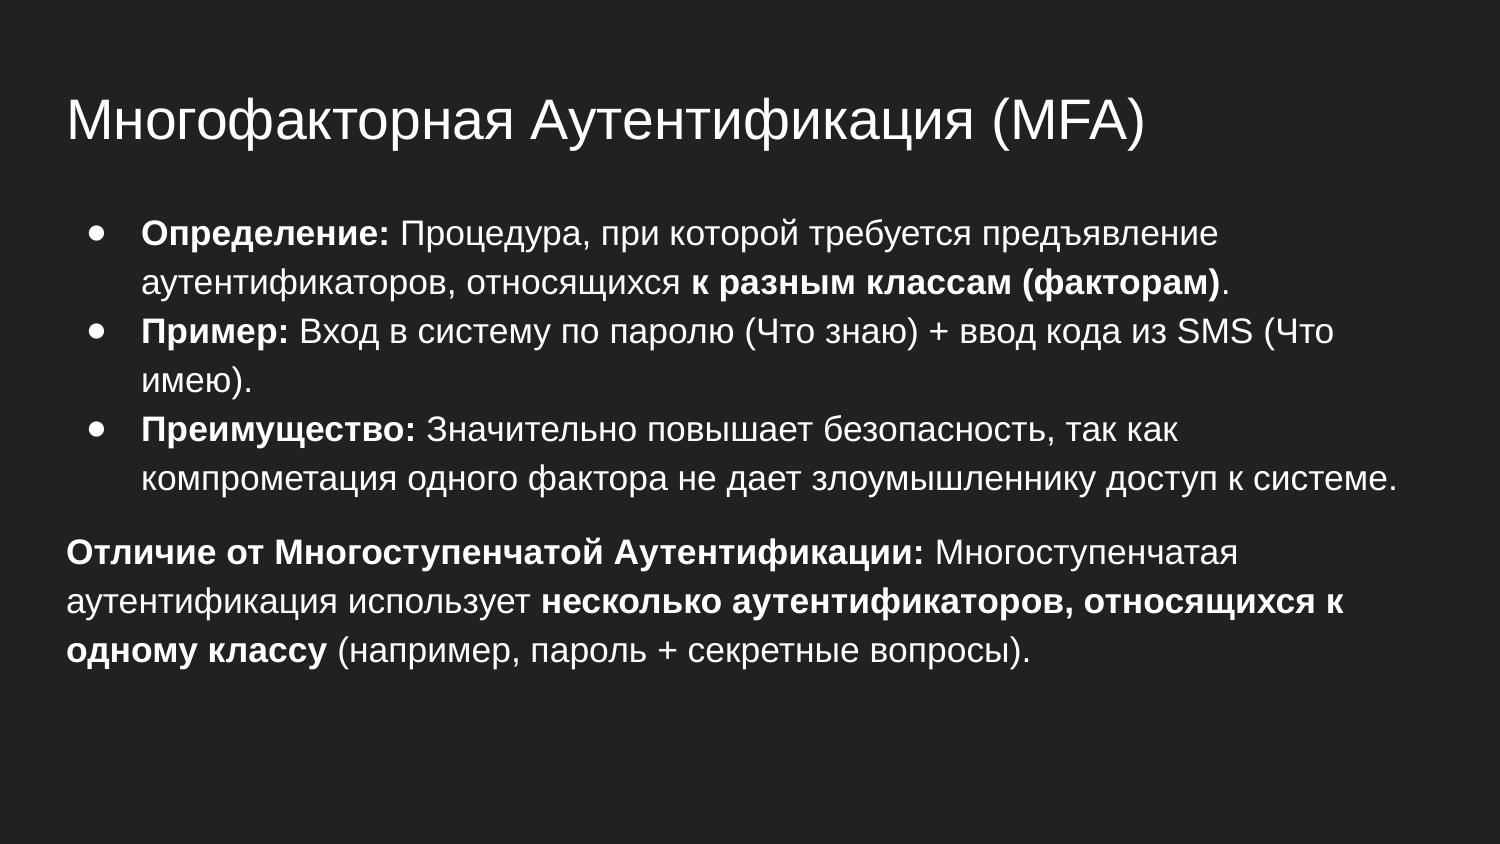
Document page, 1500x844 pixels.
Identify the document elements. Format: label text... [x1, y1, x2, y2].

list Определение: Процедура, при которой требуется предъявление аутентификаторов, относящихся к разным классам (факторам). Пример: Вход в систему по паролю (Что знаю) + ввод кода из SMS (Что имею). Преимущество: Значительно повышает безопасность, так как компрометация одного фактора не дает злоумышленнику доступ к системе. Отличие от Многоступенчатой Аутентификации: Многоступенчатая аутентификация использует несколько аутентификаторов, относящихся к одному классу (например, пароль + секретные вопросы). [51, 189, 1449, 750]
title Многофакторная Аутентификация (MFA) [51, 72, 1449, 167]
